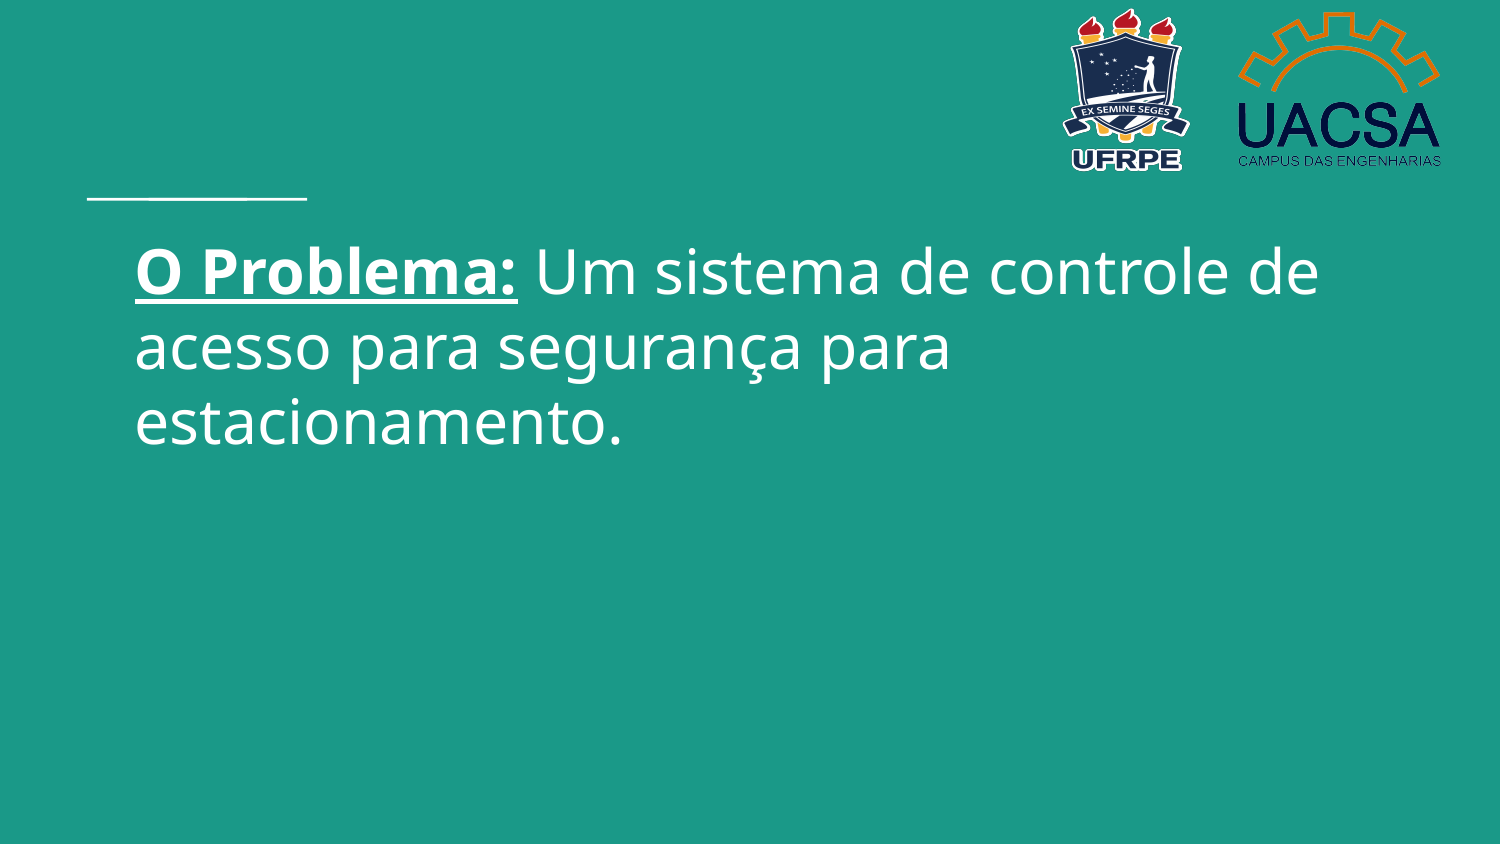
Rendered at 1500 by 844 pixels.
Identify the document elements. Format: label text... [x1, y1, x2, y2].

picture [1238, 12, 1441, 166]
title O Problema: Um sistema de controle de acesso para segurança para estacionamento. [119, 216, 1381, 466]
picture [1039, 0, 1212, 185]
